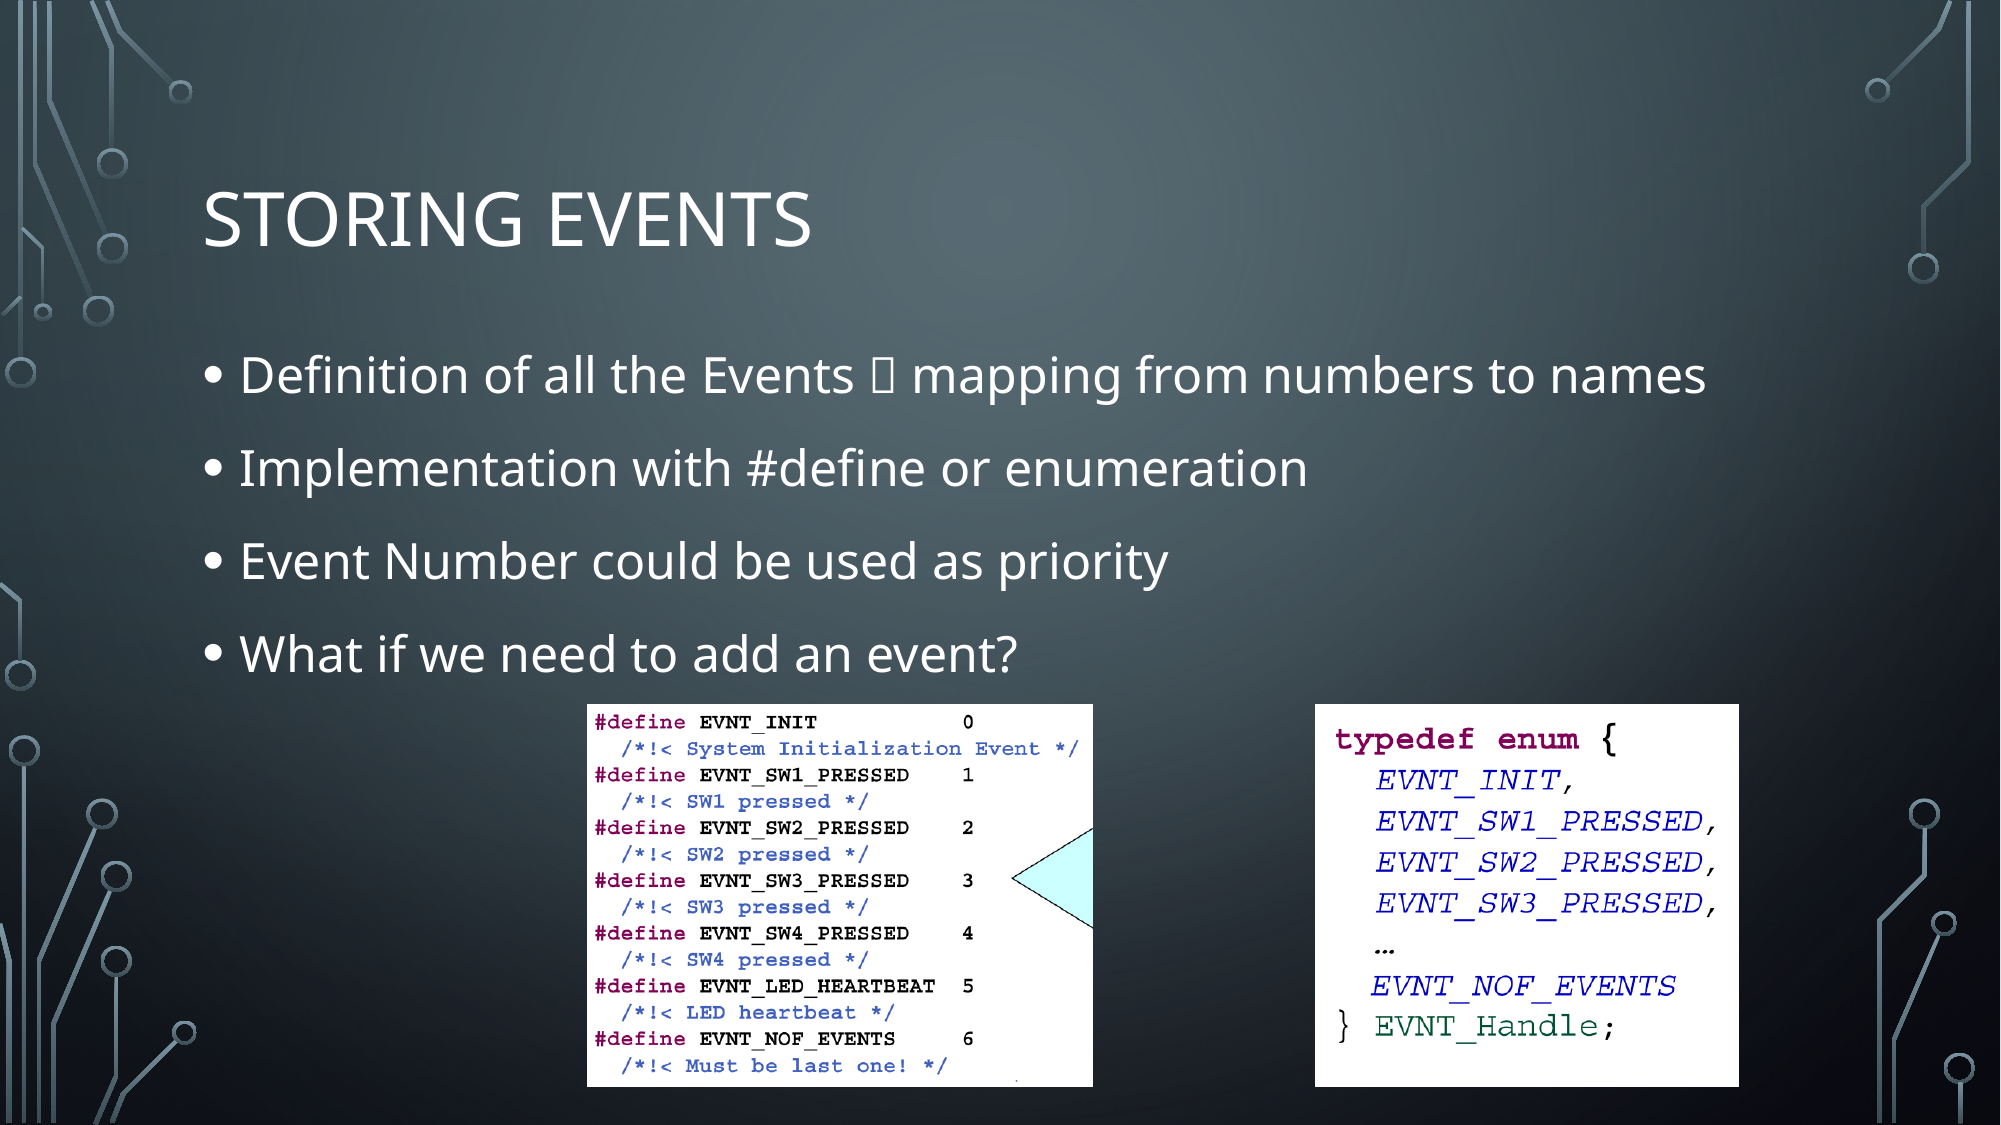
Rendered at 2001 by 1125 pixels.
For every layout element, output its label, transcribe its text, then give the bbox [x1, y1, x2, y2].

picture [1315, 704, 1739, 1087]
text_box Definition of all the Events  mapping from numbers to names Implementation with #define or enumeration Event Number could be used as priority What if we need to add an event? [187, 324, 1813, 906]
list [587, 704, 1093, 1087]
title Storing Events [187, 101, 1813, 324]
